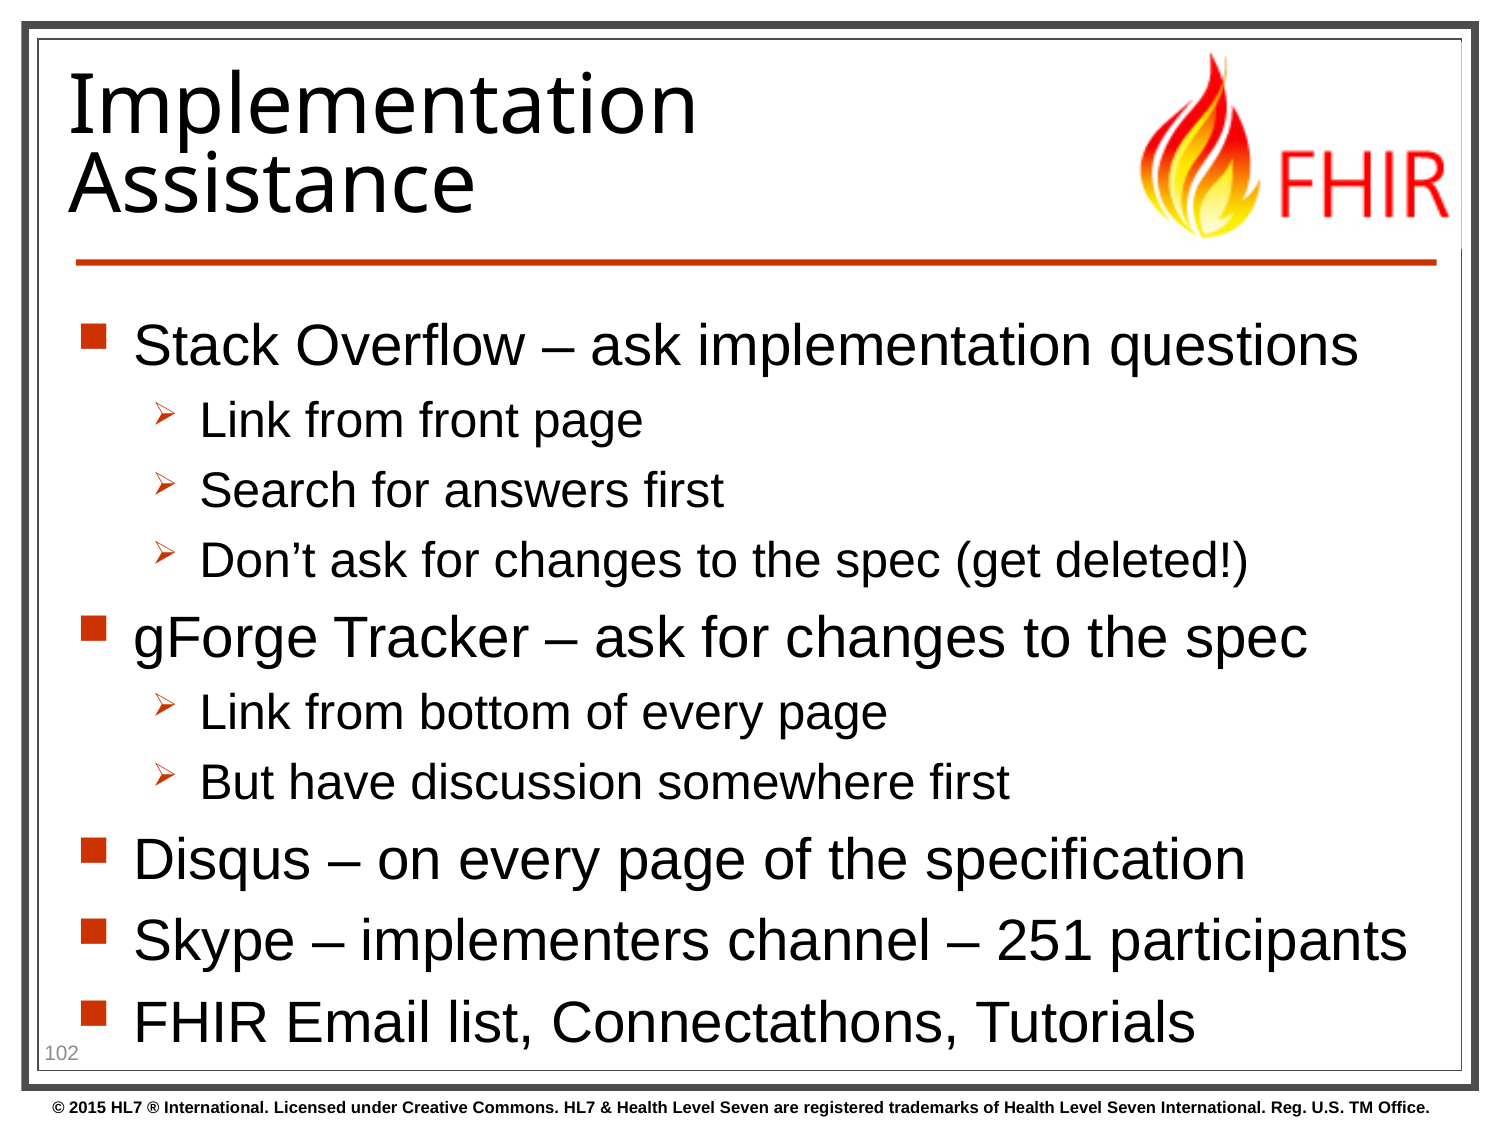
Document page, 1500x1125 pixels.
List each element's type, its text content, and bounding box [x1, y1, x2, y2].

title Implementation Assistance [53, 54, 1128, 244]
picture [1128, 42, 1462, 249]
slide_number 102 [29, 1034, 148, 1071]
list Stack Overflow – ask implementation questions Link from front page Search for answers first Don’t ask for changes to the spec (get deleted!) gForge Tracker – ask for changes to the spec Link from bottom of every page But have discussion somewhere first Disqus – on every page of the specification Skype – implementers channel – 251 participants FHIR Email list, Connectathons, Tutorials [62, 299, 1438, 1035]
